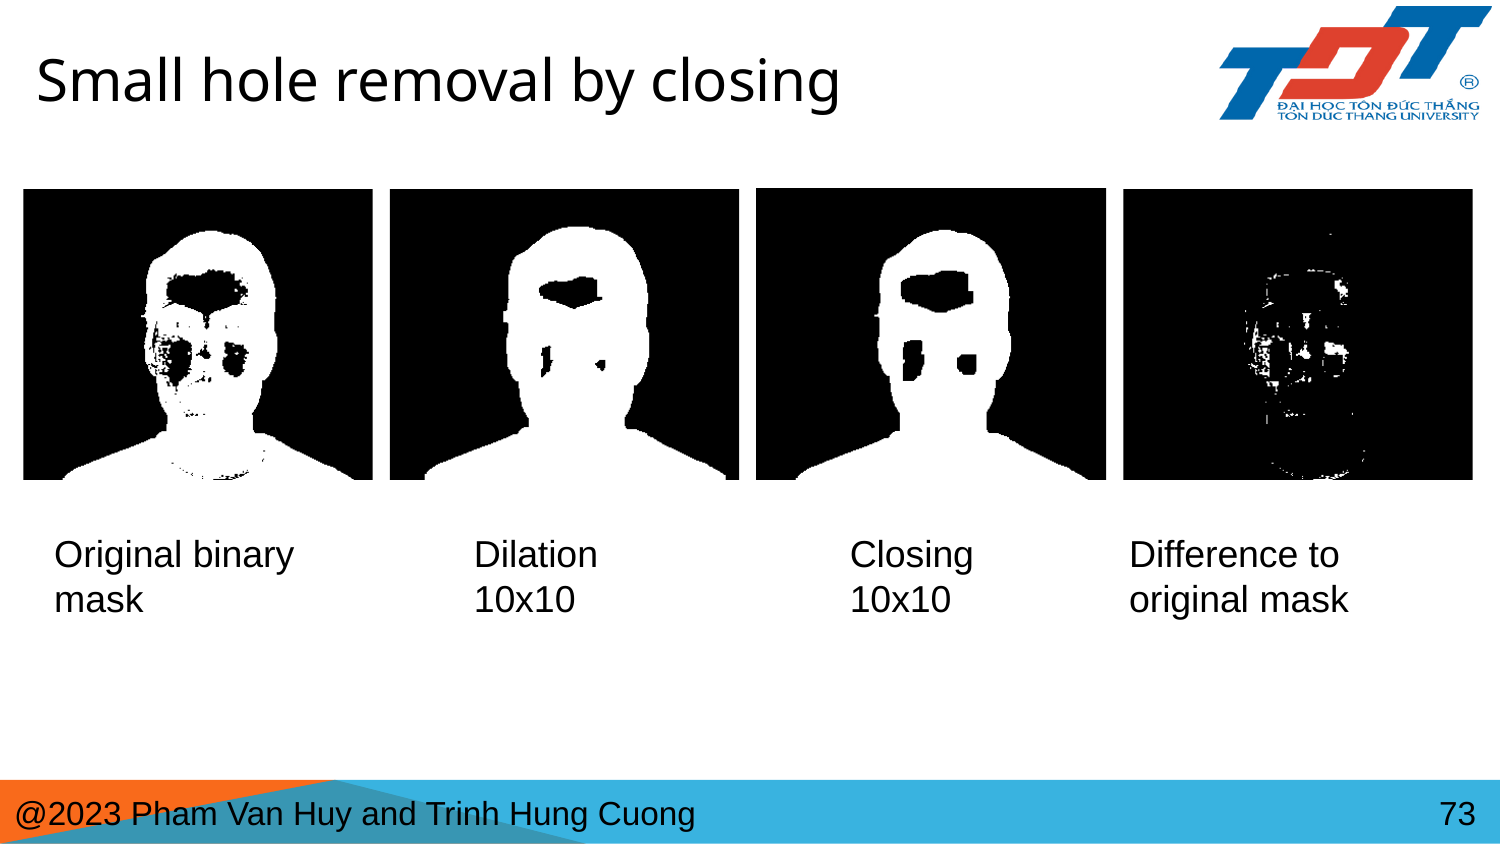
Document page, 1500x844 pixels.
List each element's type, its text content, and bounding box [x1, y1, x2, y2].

text_box [756, 188, 1107, 480]
text_box Difference to original mask [1127, 528, 1463, 620]
text_box Closing 10x10 [848, 528, 1030, 620]
title Small hole removal by closing [34, 5, 1269, 149]
text_box [1123, 189, 1473, 481]
text_box Original binary mask [52, 528, 312, 620]
text_box Dilation 10x10 [472, 528, 654, 620]
picture [1269, 6, 1492, 120]
text_box [23, 189, 373, 480]
text_box [389, 189, 740, 481]
